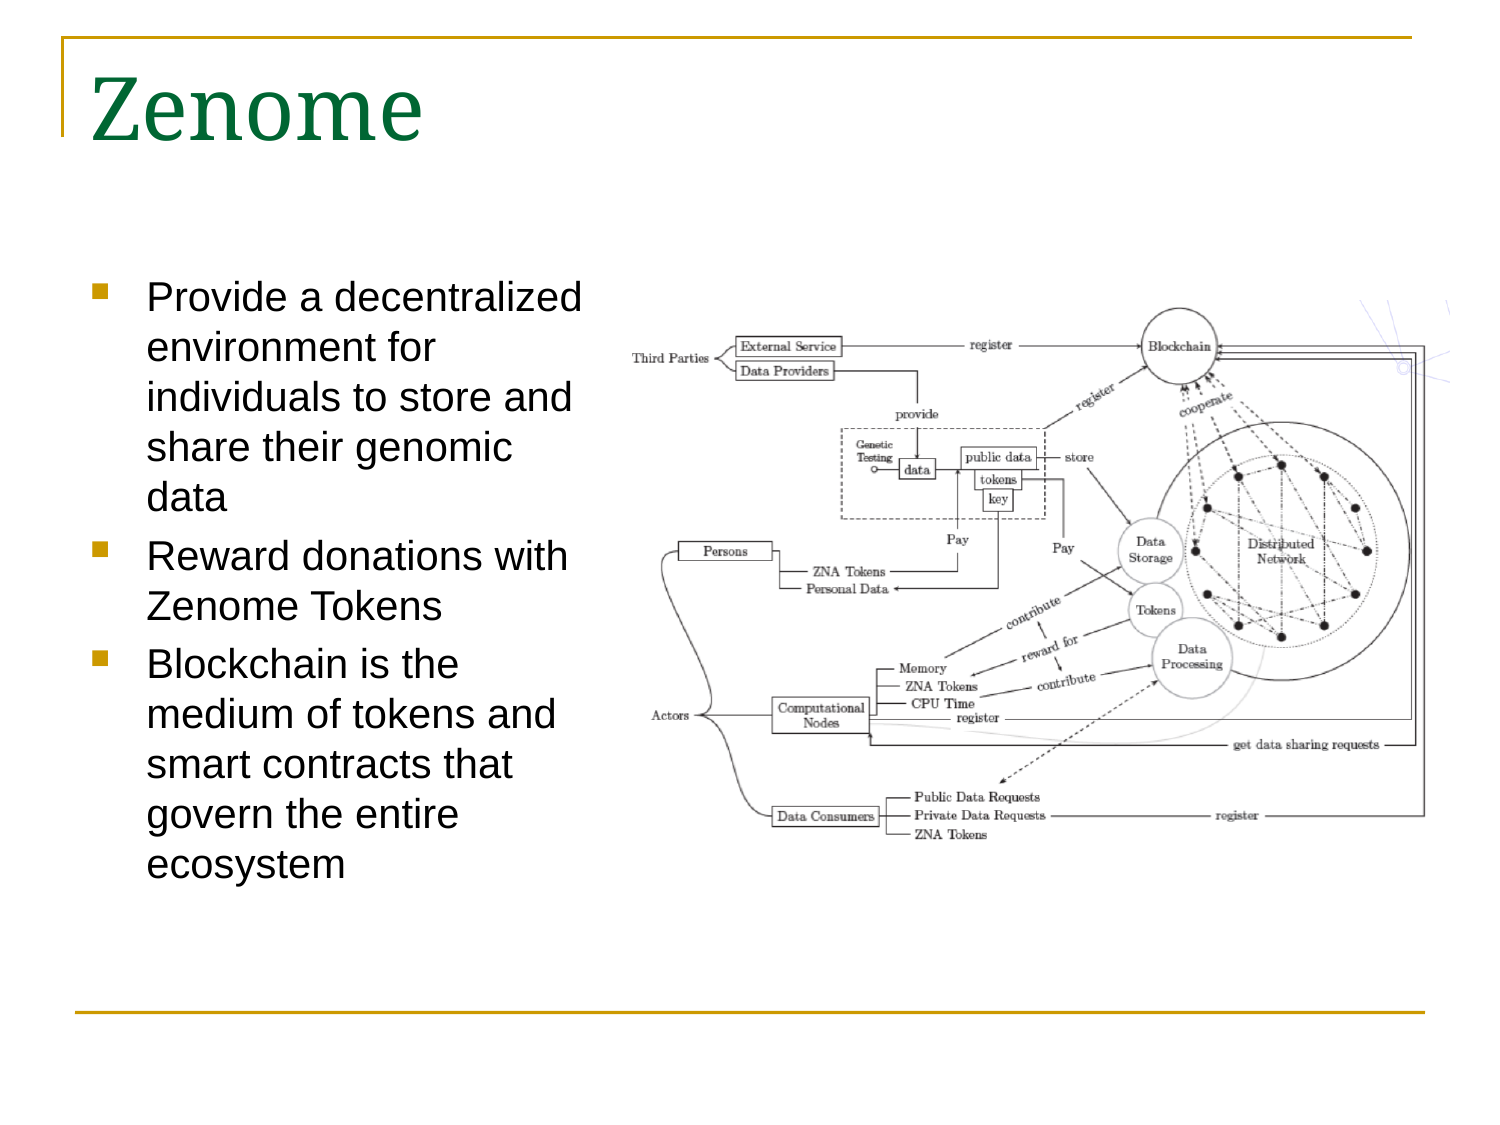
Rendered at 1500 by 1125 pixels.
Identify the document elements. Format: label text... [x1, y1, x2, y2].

list Provide a decentralized environment for individuals to store and share their genomic data Reward donations with Zenome Tokens Blockchain is the medium of tokens and smart contracts that govern the entire ecosystem [74, 262, 613, 1006]
title Zenome [74, 45, 1426, 233]
picture [594, 299, 1451, 856]
